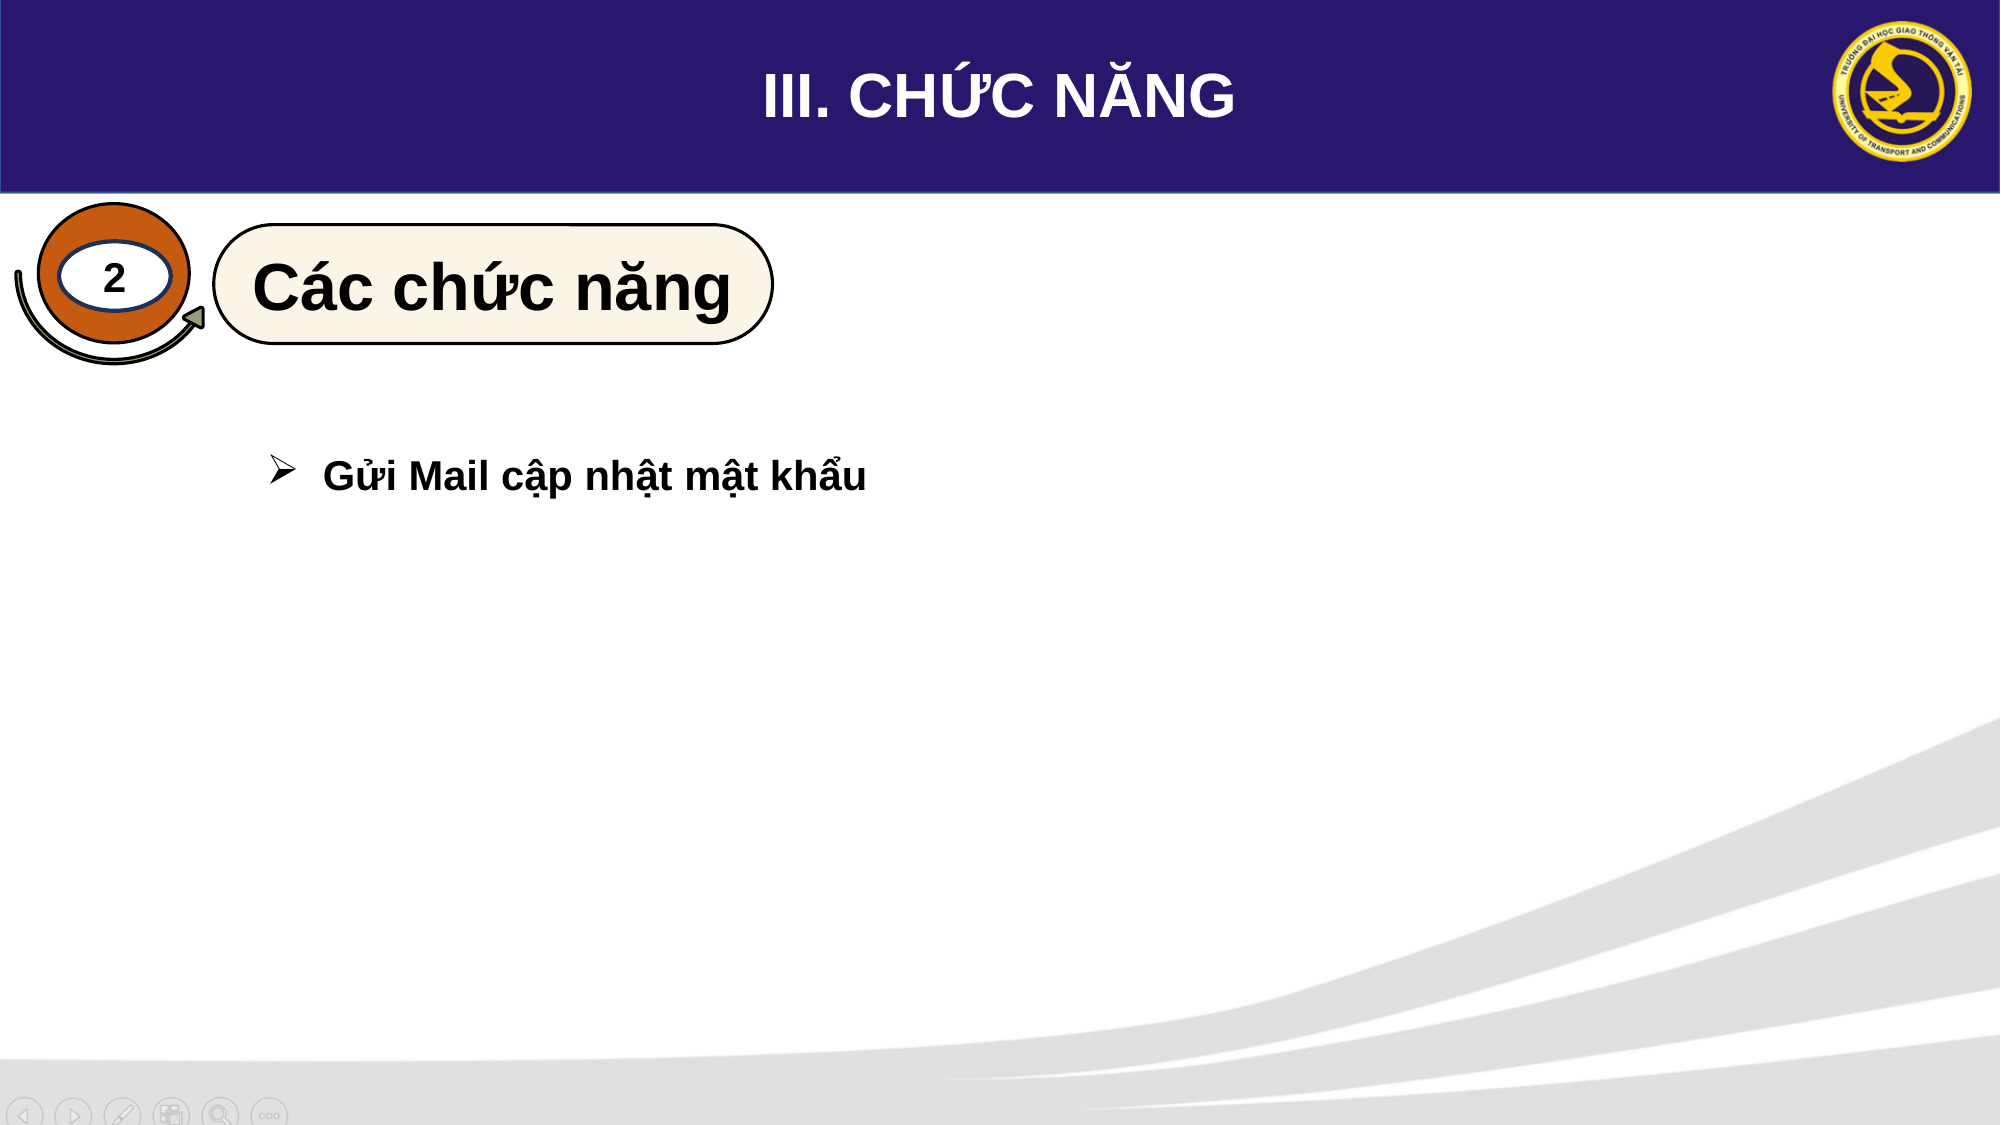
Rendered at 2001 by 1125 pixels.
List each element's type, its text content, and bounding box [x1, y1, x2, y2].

picture [0, 0, 2000, 1125]
text_box III. CHỨC NĂNG [234, 47, 1766, 138]
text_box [15, 203, 204, 364]
text_box Gửi Mail cập nhật mật khẩu [251, 441, 1110, 507]
text_box Các chức năng [213, 224, 773, 344]
